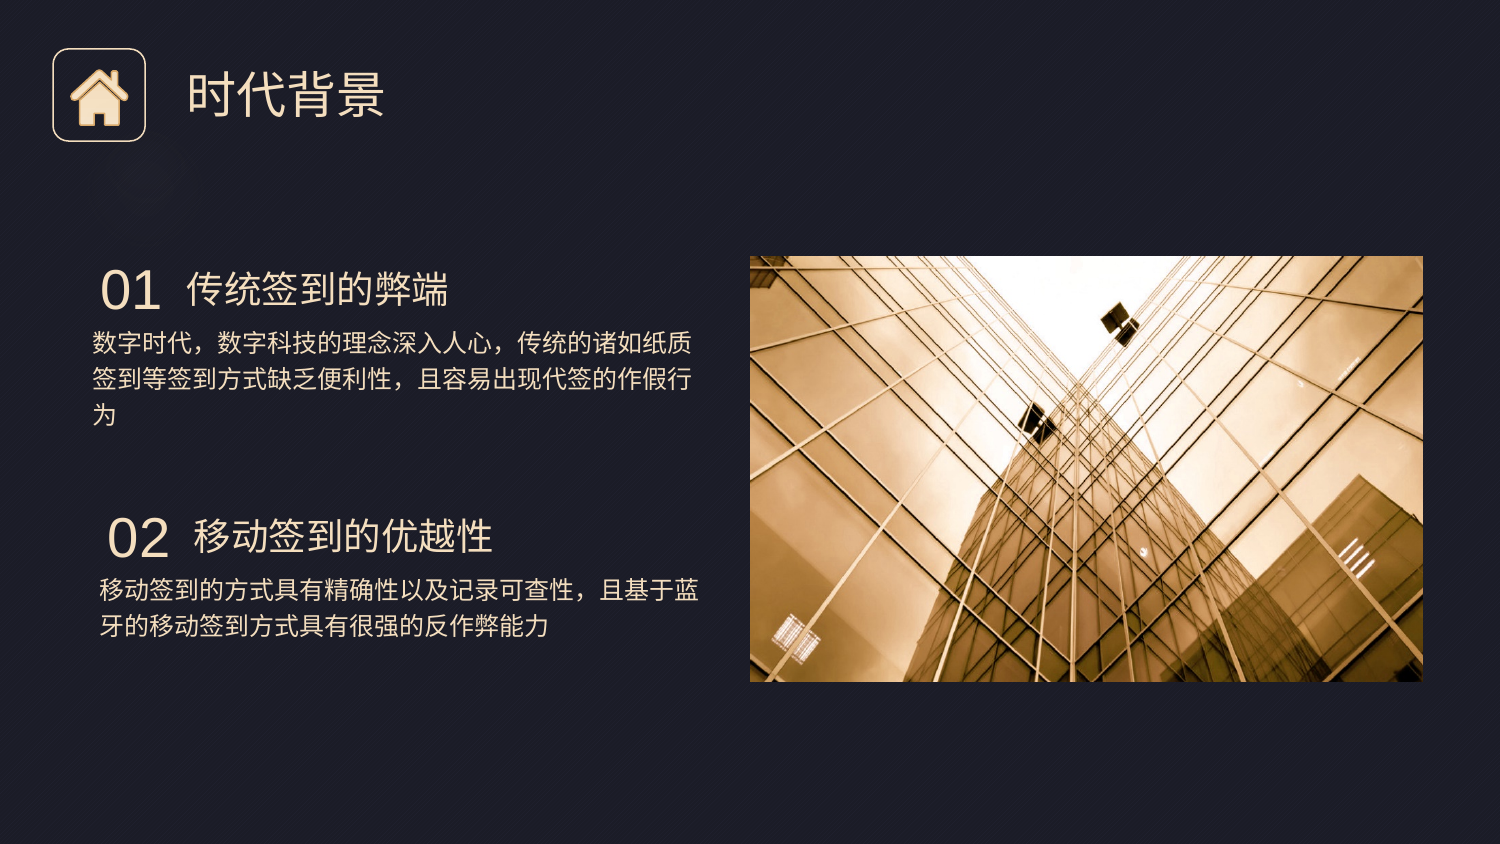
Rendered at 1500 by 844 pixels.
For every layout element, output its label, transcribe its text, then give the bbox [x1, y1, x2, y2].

text_box 时代背景 [171, 43, 404, 131]
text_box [52, 48, 146, 142]
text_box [84, 479, 719, 650]
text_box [77, 232, 711, 439]
picture [749, 256, 1424, 683]
